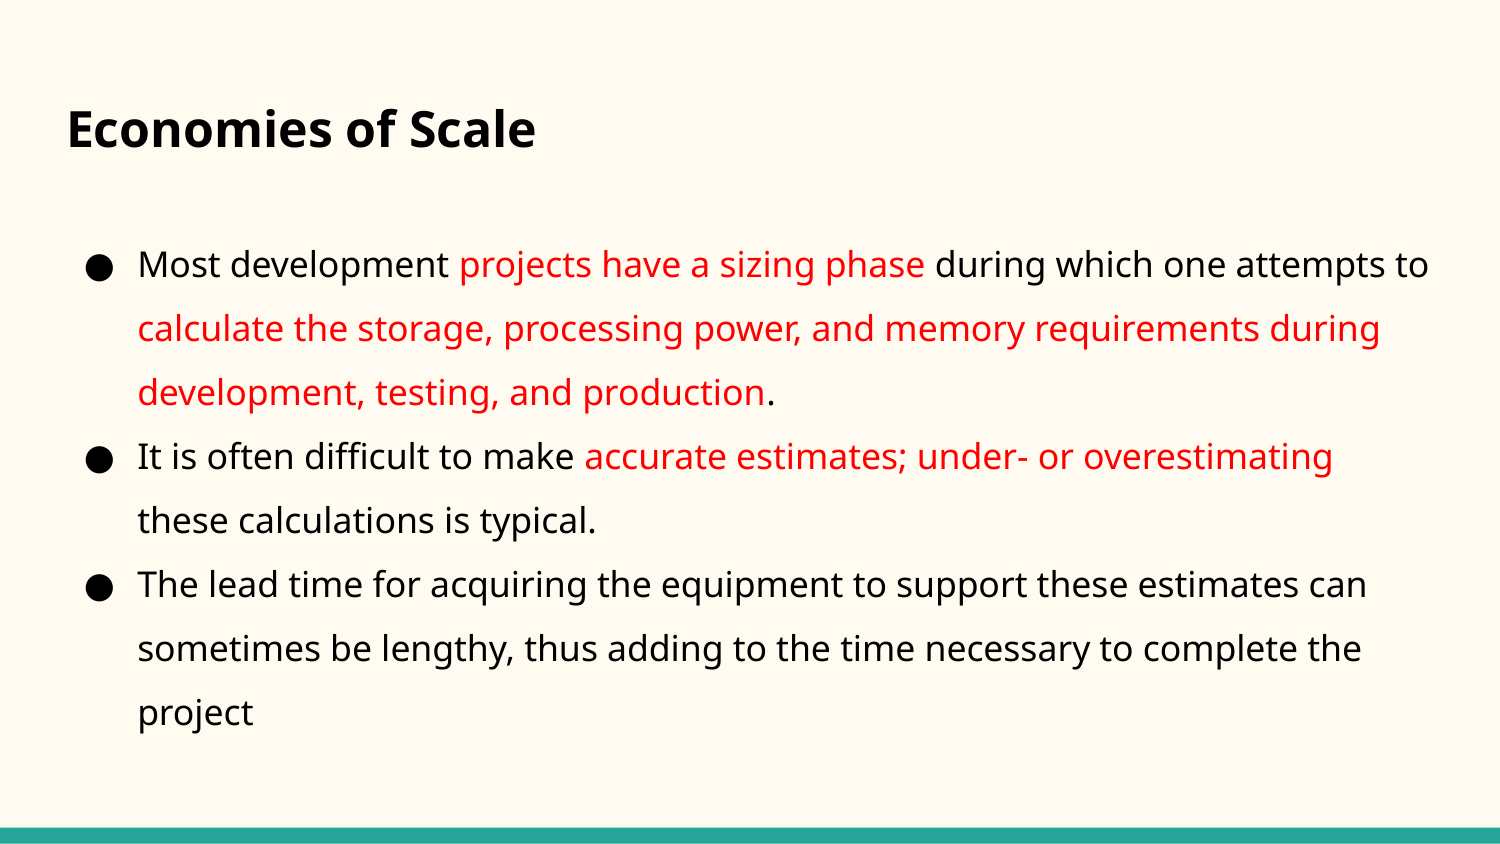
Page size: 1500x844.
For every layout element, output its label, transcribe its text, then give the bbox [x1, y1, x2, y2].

title Economies of Scale [51, 72, 1449, 139]
list Most development projects have a sizing phase during which one attempts to calculate the storage, processing power, and memory requirements during development, testing, and production. It is often difficult to make accurate estimates; under- or overestimating these calculations is typical. The lead time for acquiring the equipment to support these estimates can sometimes be lengthy, thus adding to the time necessary to complete the project [51, 139, 1449, 750]
